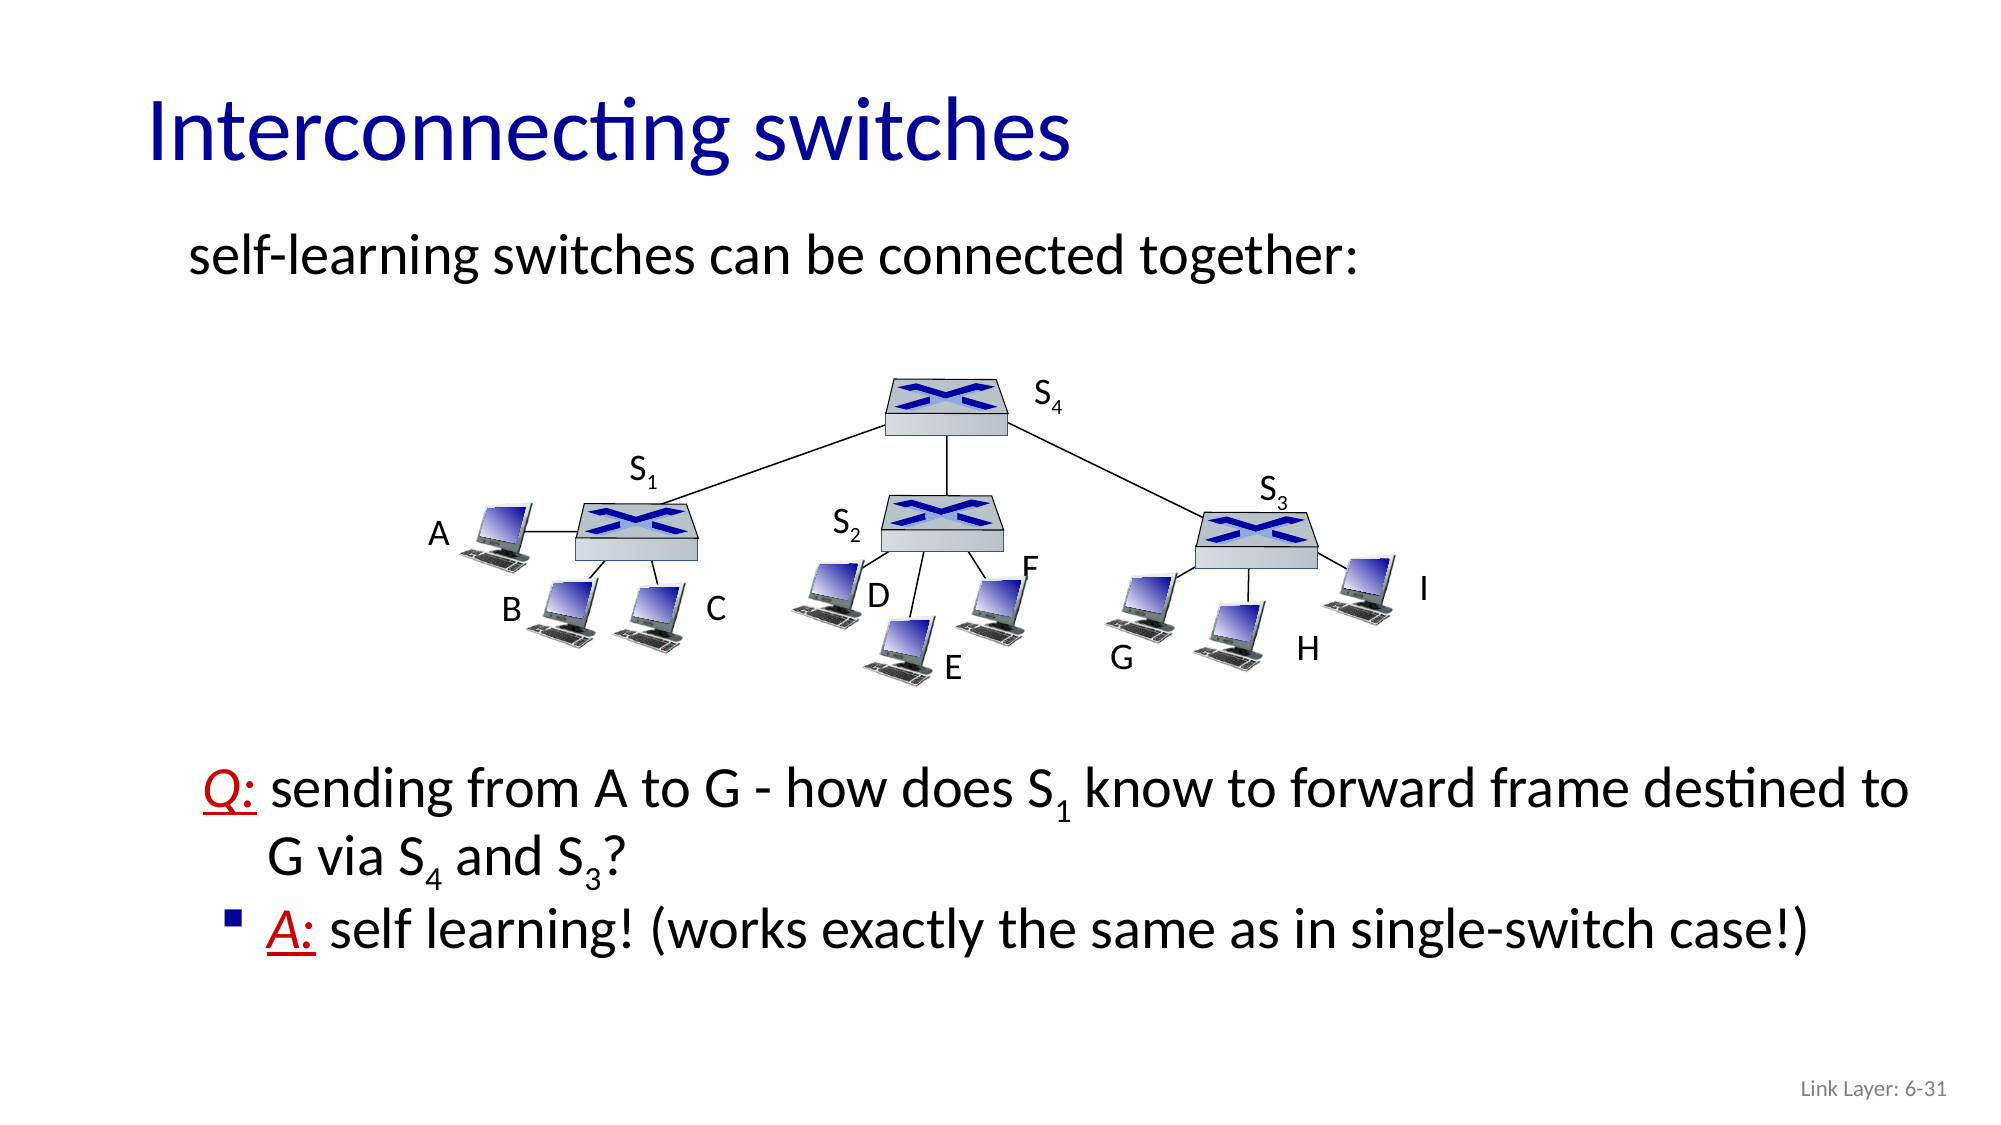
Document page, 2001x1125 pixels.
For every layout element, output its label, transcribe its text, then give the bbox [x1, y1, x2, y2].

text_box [575, 503, 699, 561]
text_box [412, 435, 648, 659]
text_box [648, 359, 1445, 696]
text_box self-learning switches can be connected together: [173, 219, 1467, 332]
slide_number Link Layer: 6-31 [1512, 1056, 1963, 1117]
title Interconnecting switches [131, 57, 1857, 205]
text_box Q: sending from A to G - how does S1 know to forward frame destined to G via S4 and S3? A: self learning! (works exactly the same as in single-switch case!) [177, 746, 1941, 1022]
